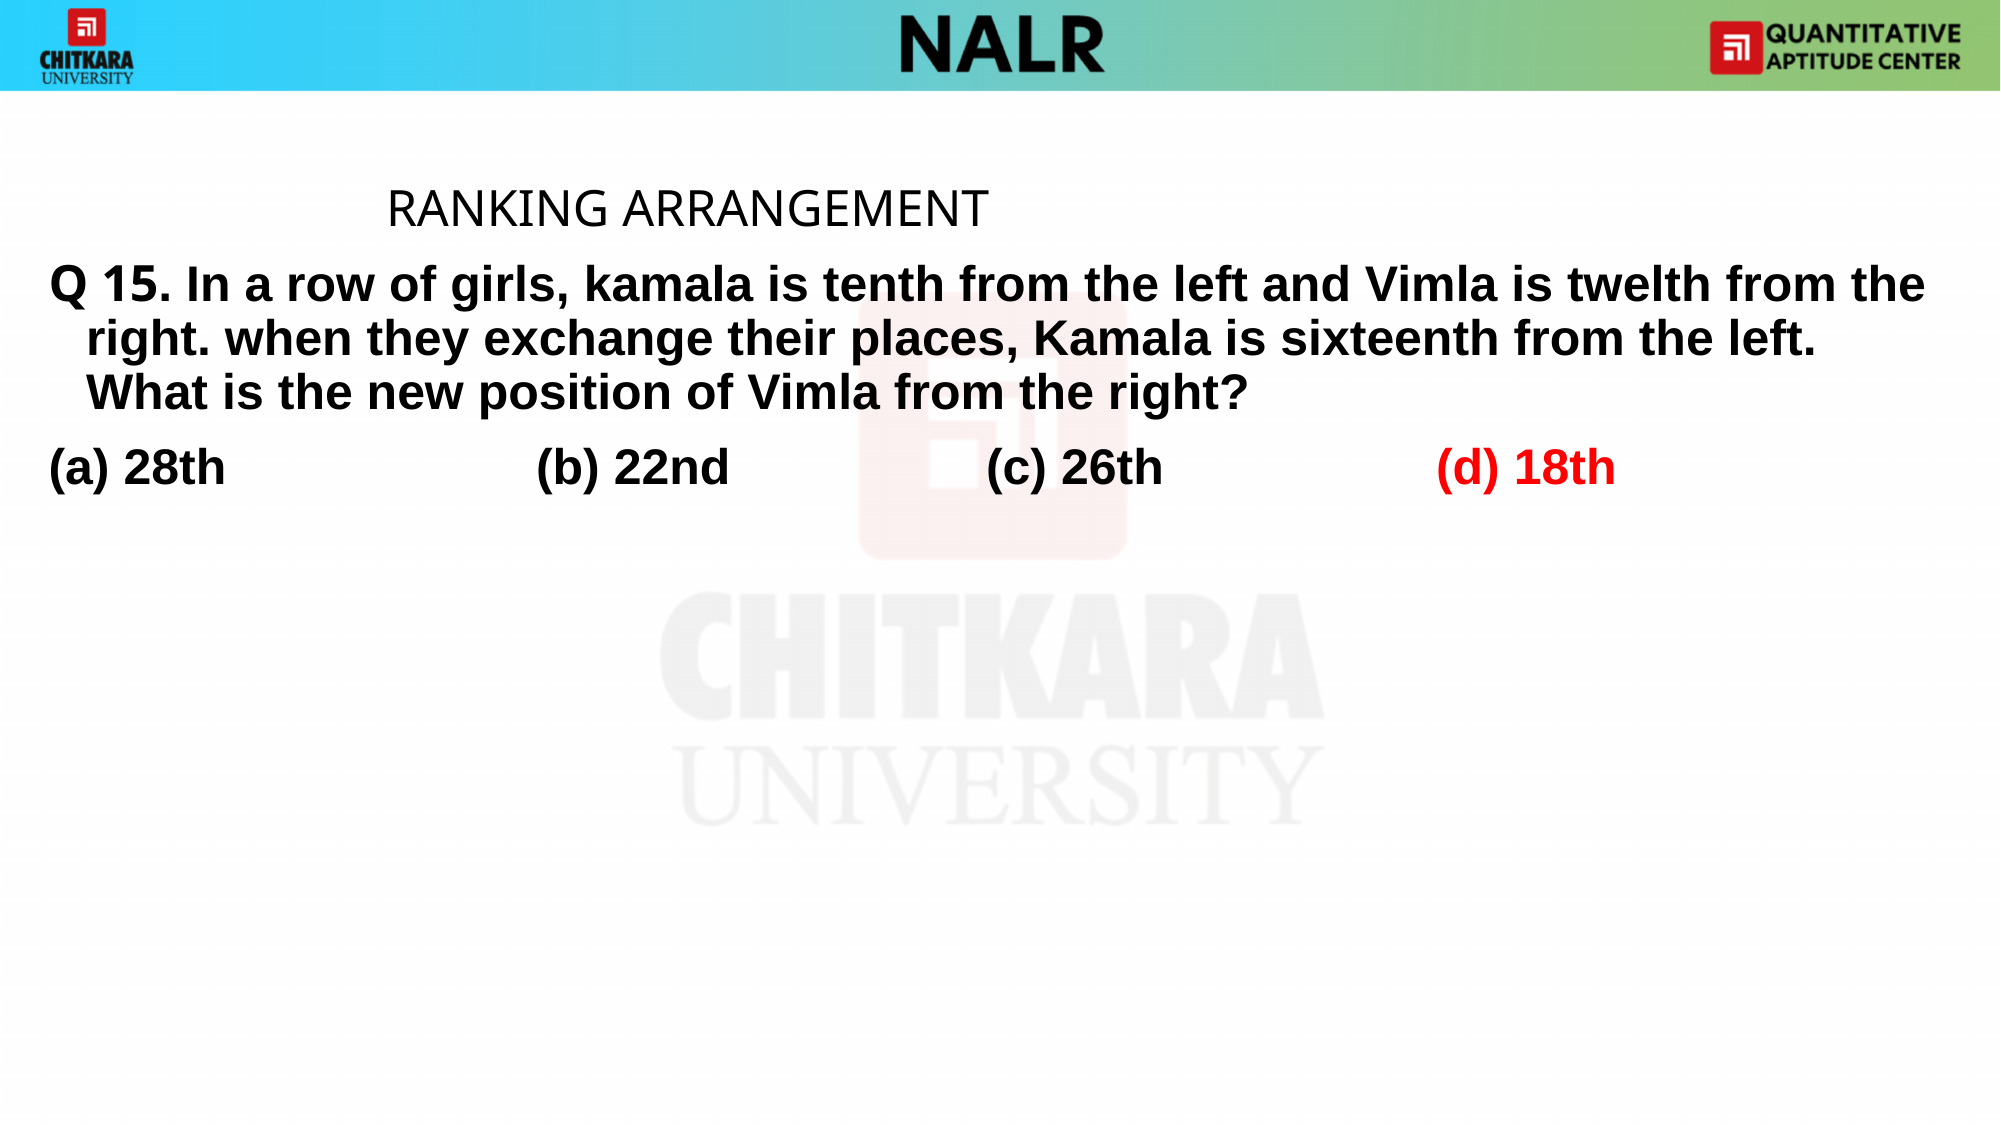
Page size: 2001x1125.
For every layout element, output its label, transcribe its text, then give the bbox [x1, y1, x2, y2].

list RANKING ARRANGEMENT Q 15. In a row of girls, kamala is tenth from the left and Vimla is twelth from the right. when they exchange their places, Kamala is sixteenth from the left. What is the new position of Vimla from the right? (a) 28th (b) 22nd (c) 26th (d) 18th [33, 175, 1959, 1053]
title [41, 31, 1959, 142]
picture [0, 0, 2001, 1125]
